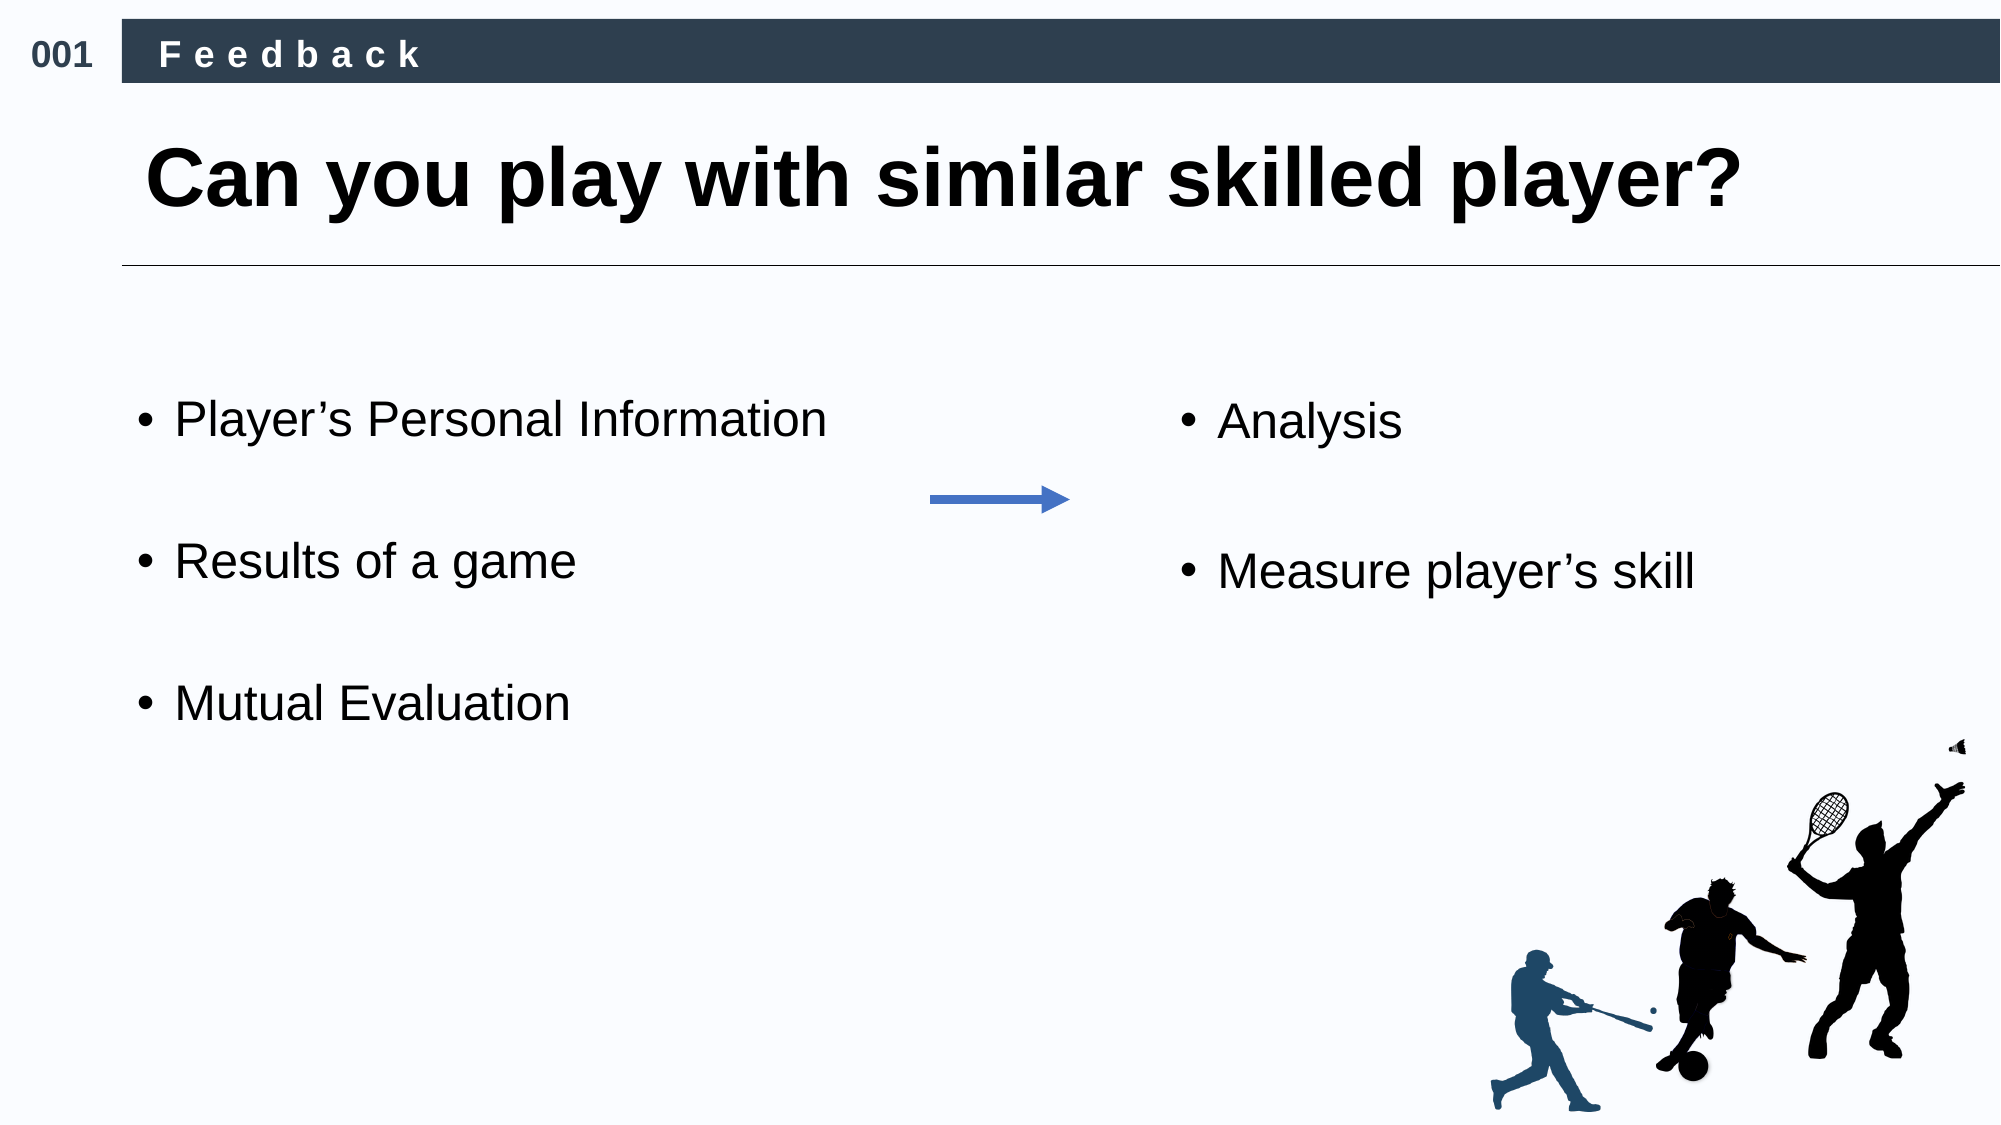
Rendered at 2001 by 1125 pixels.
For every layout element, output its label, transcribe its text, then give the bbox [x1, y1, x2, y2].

list Player’s Personal Information Results of a game Mutual Evaluation [121, 312, 898, 1027]
picture [1490, 739, 1966, 1112]
text_box Feedback [143, 22, 434, 82]
text_box Analysis Measure player’s skill [1164, 388, 1740, 816]
text_box [121, 18, 2000, 84]
text_box Can you play with similar skilled player? [130, 115, 1762, 231]
text_box 001 [16, 22, 108, 82]
